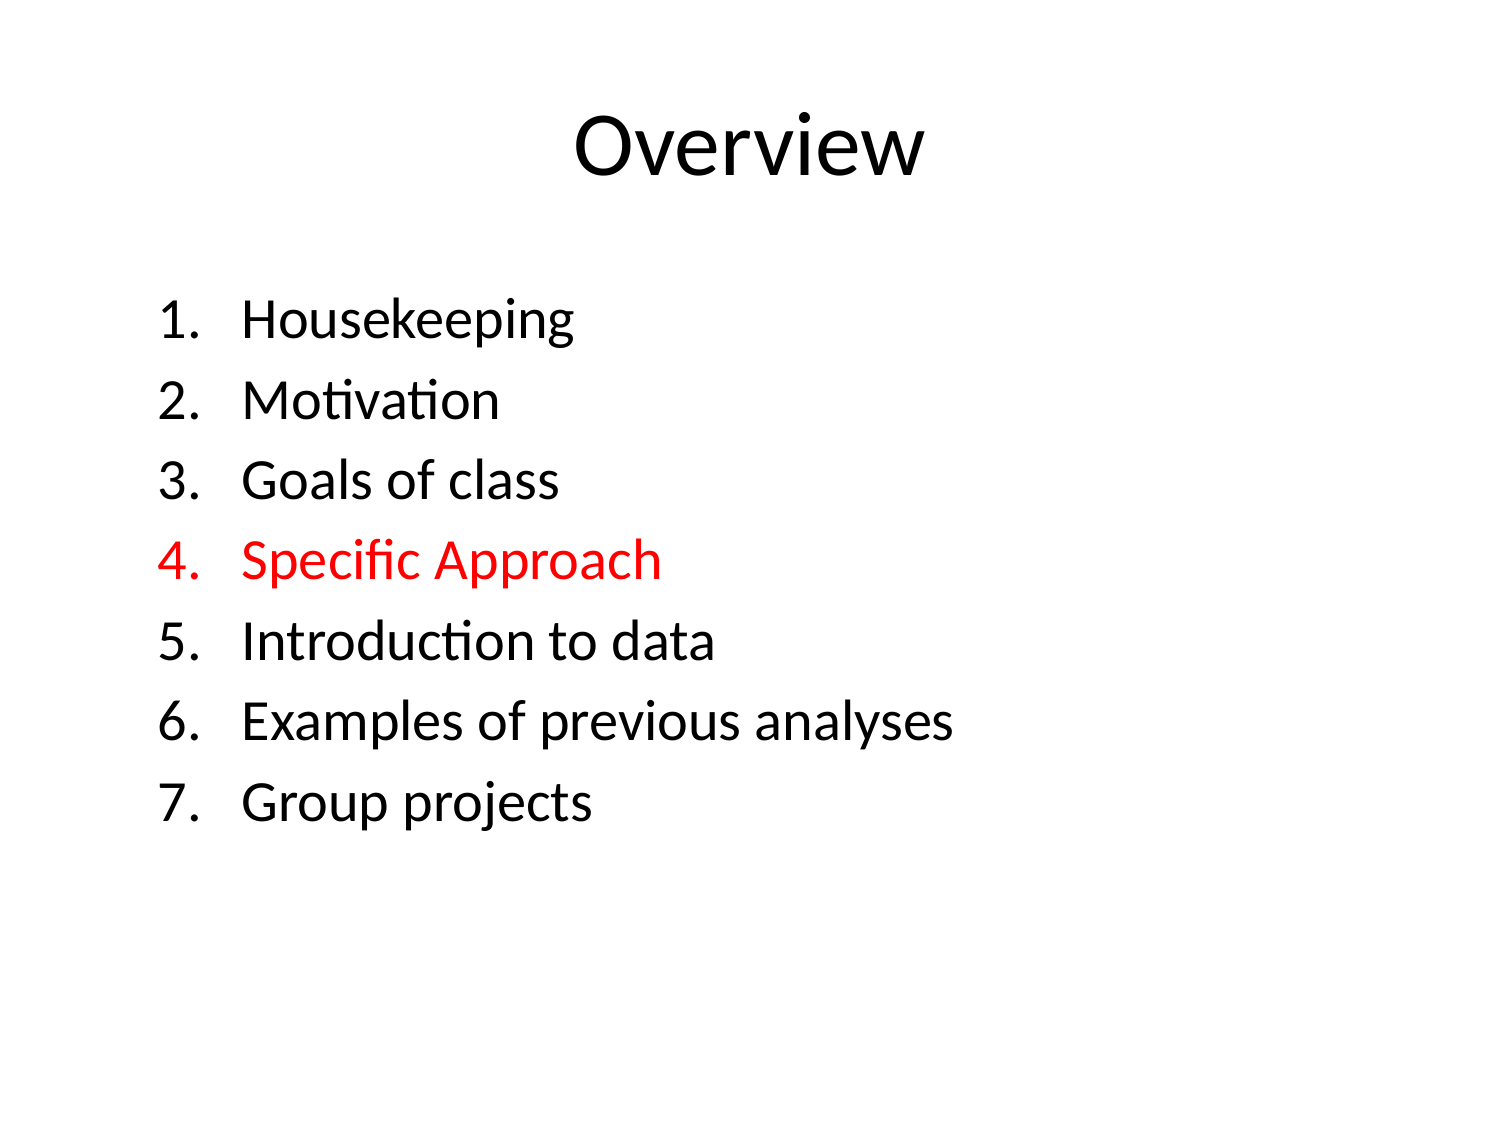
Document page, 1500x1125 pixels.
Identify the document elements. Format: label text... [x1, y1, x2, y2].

list Housekeeping Motivation Goals of class Specific Approach Introduction to data Examples of previous analyses Group projects [74, 261, 1426, 1006]
title Overview [74, 44, 1426, 234]
